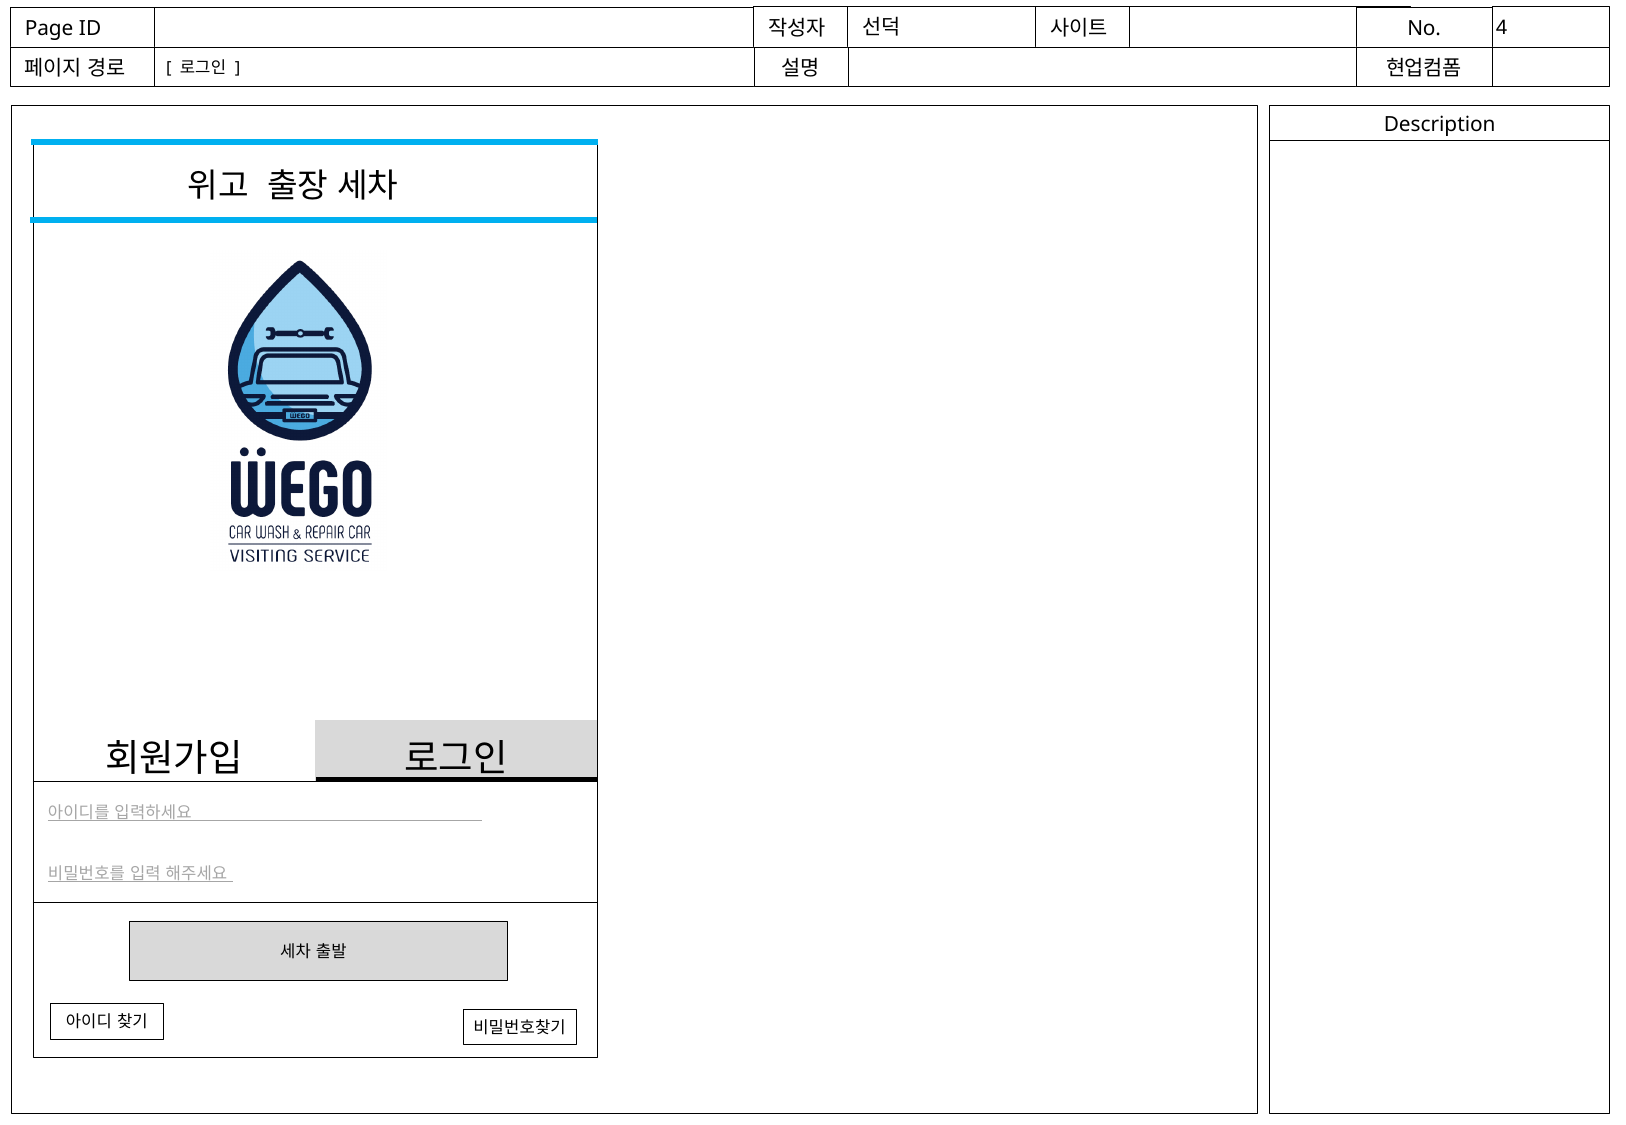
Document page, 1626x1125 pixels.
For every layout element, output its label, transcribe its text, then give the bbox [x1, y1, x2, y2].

table_cell 아이디를 입력하세요 [34, 782, 597, 842]
text_box [ 로그인 ] [151, 49, 260, 84]
picture [209, 250, 387, 571]
text_box 위고 출장 세차 [173, 157, 464, 212]
text_box 아이디 찾기 [49, 1001, 165, 1041]
text_box 세차 출발 [127, 919, 509, 982]
table_header 로그인 [315, 720, 597, 780]
text_box [31, 143, 599, 222]
table_cell 비밀번호를 입력 해주세요 [34, 842, 597, 902]
text_box [31, 224, 599, 1059]
text_box 비밀번호찾기 [461, 1007, 578, 1046]
table_header 회원가입 [33, 720, 315, 781]
